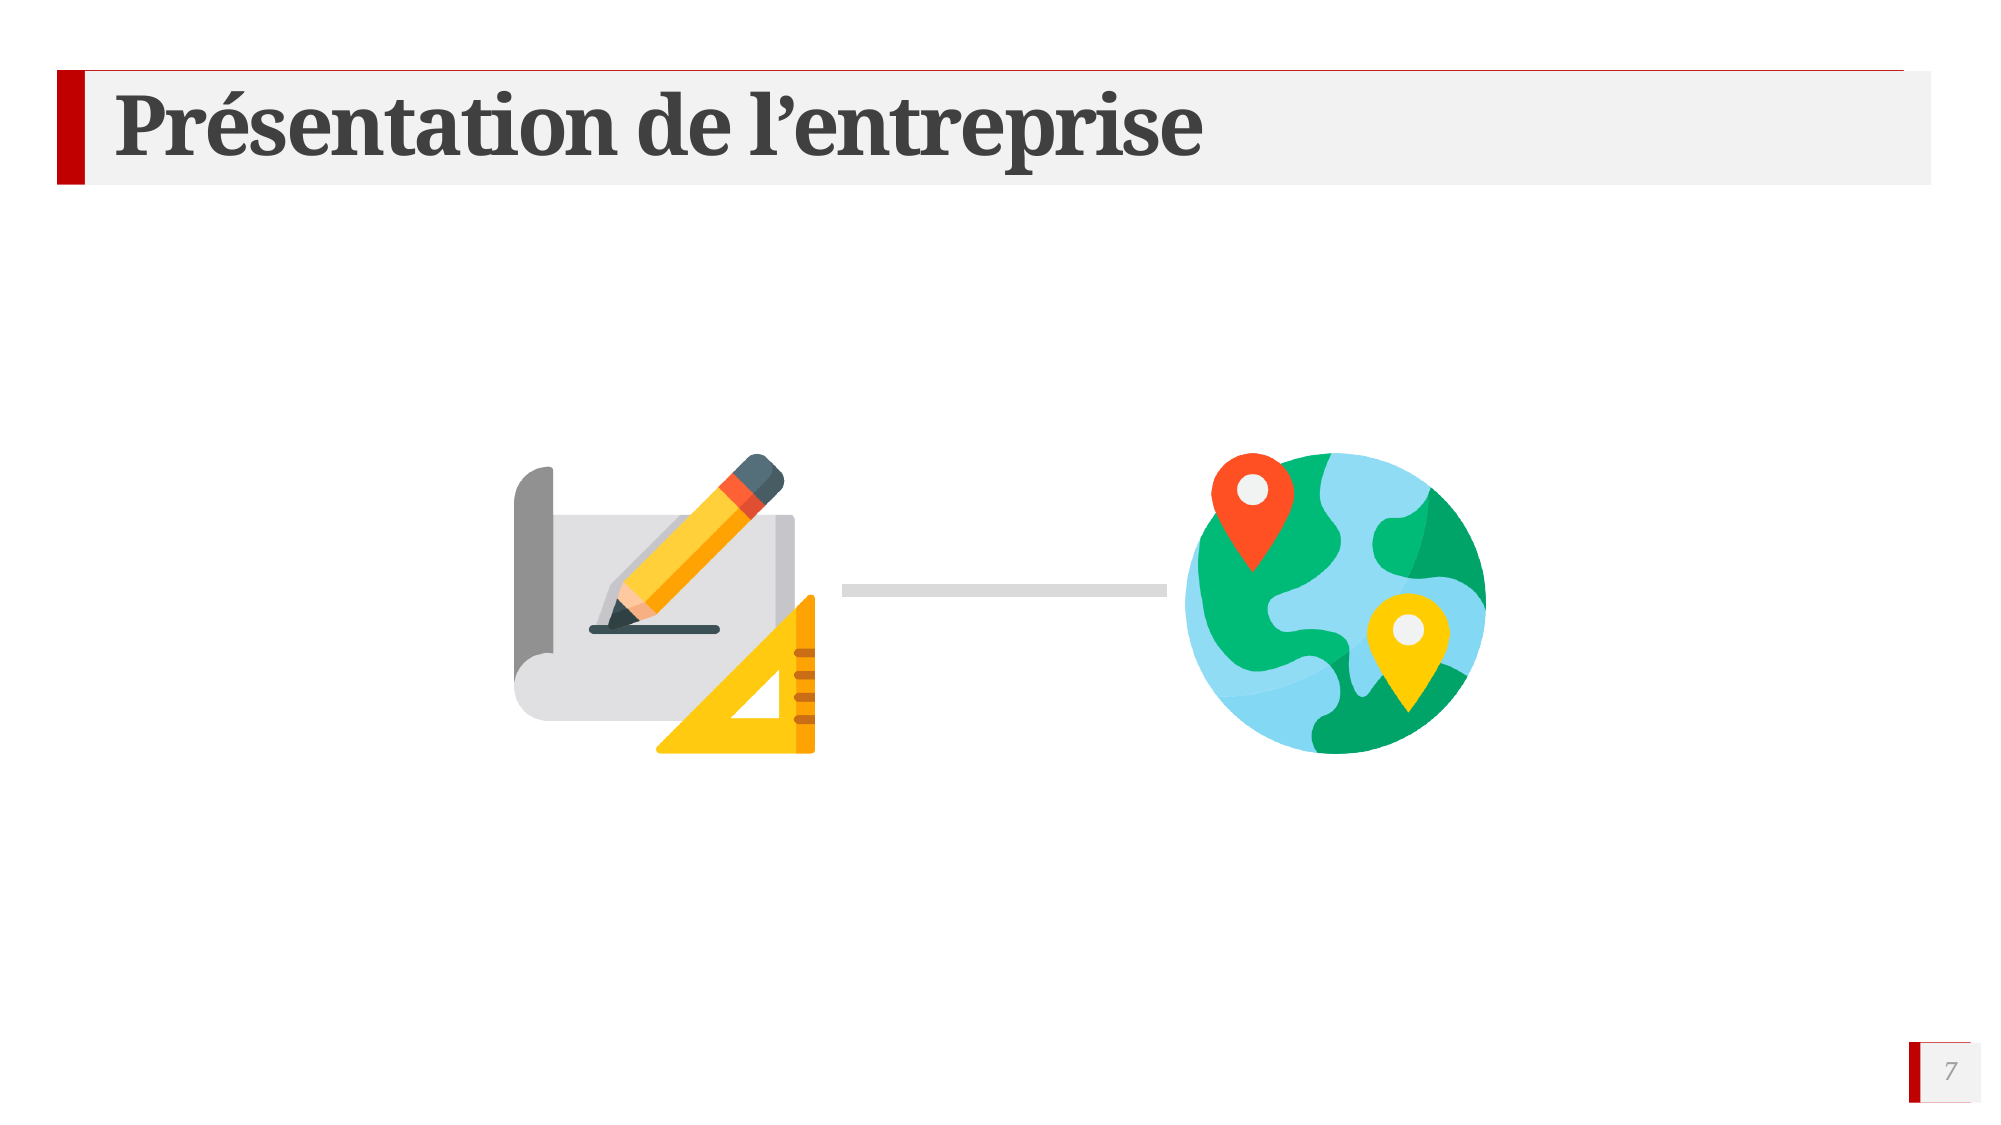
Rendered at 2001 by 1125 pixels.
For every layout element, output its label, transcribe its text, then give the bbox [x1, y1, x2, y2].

title Présentation de l’entreprise [84, 70, 1932, 185]
slide_number 7 [1920, 1042, 1982, 1103]
picture [514, 453, 815, 754]
picture [1185, 453, 1486, 754]
